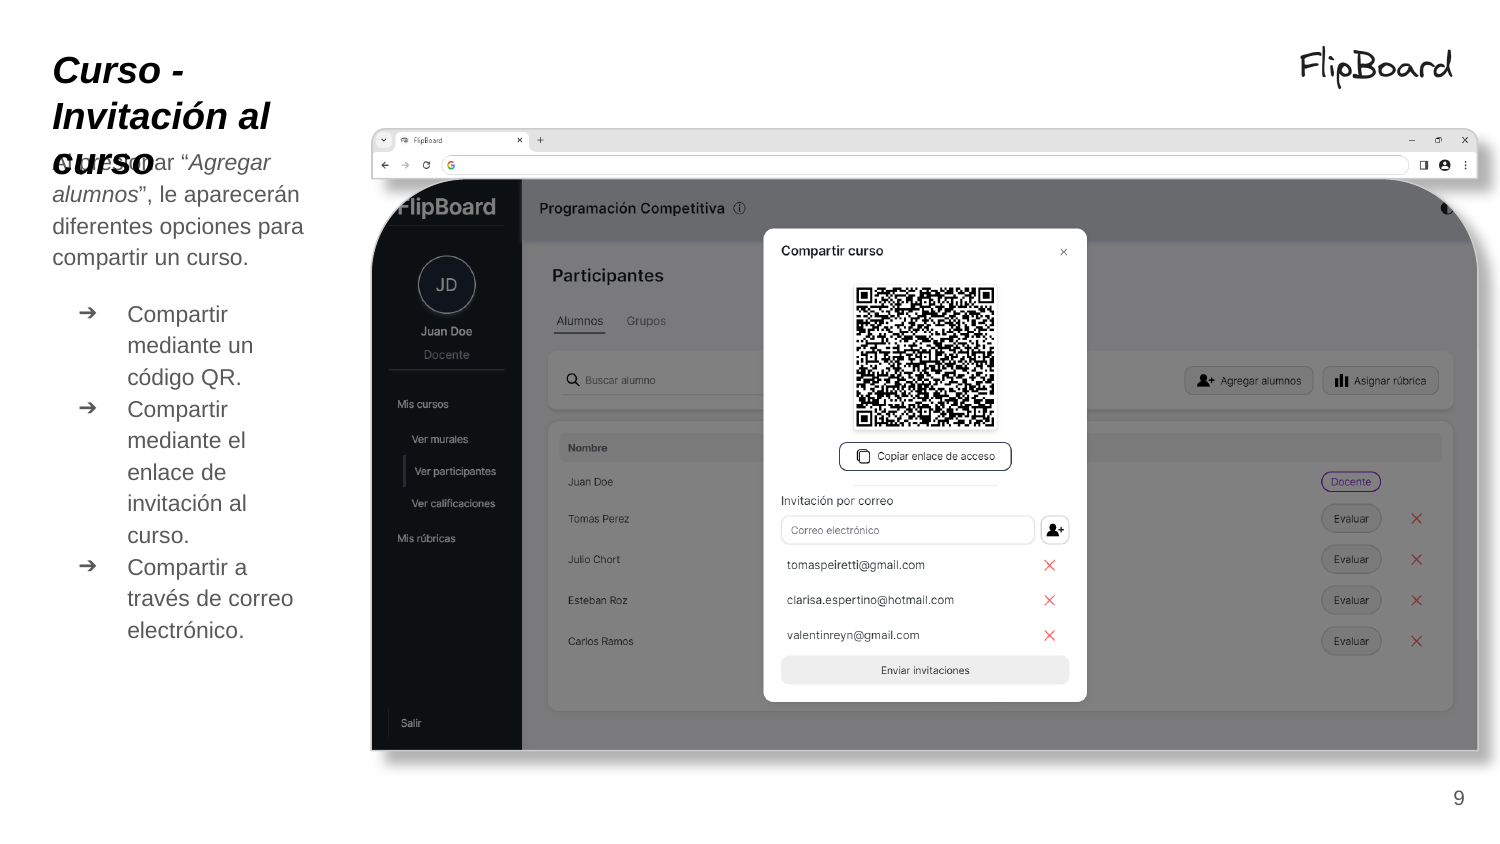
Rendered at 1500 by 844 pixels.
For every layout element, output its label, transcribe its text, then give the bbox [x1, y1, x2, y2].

picture [370, 178, 1479, 751]
picture [373, 130, 1476, 177]
slide_number ‹#› [1389, 764, 1480, 830]
title Curso - Invitación al curso [37, 31, 321, 96]
picture [1294, 41, 1459, 91]
list Al presionar “Agregar alumnos”, le aparecerán diferentes opciones para compartir un curso. Compartir mediante un código QR. Compartir mediante el enlace de invitación al curso. Compartir a través de correo electrónico. [37, 128, 321, 751]
